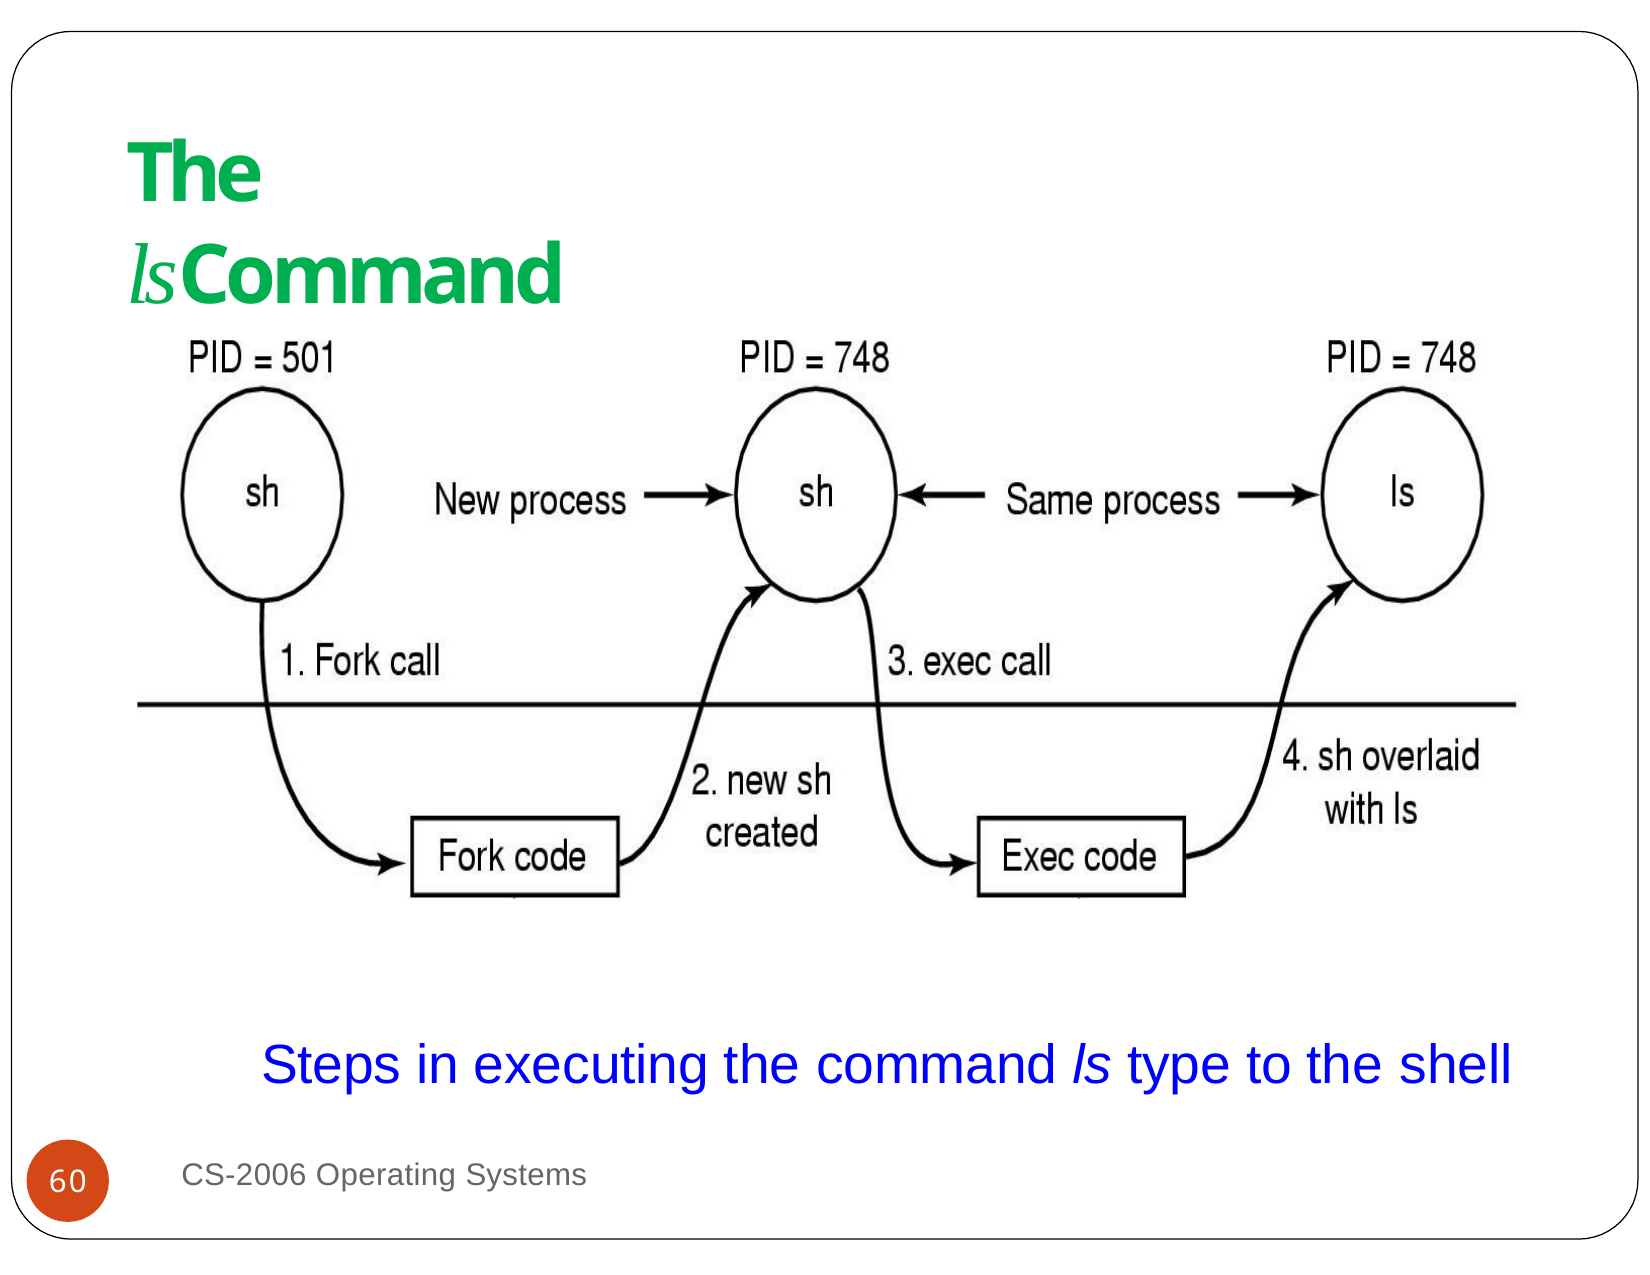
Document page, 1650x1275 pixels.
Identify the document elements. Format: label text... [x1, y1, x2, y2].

footer CS-2006 Operating Systems [179, 1154, 590, 1275]
text_box Steps in executing the command ls type to the shell [259, 1026, 1518, 1095]
title The lsCommand [124, 115, 706, 332]
text_box [42, 1161, 93, 1204]
text_box [26, 1139, 109, 1222]
text_box [137, 339, 1529, 899]
